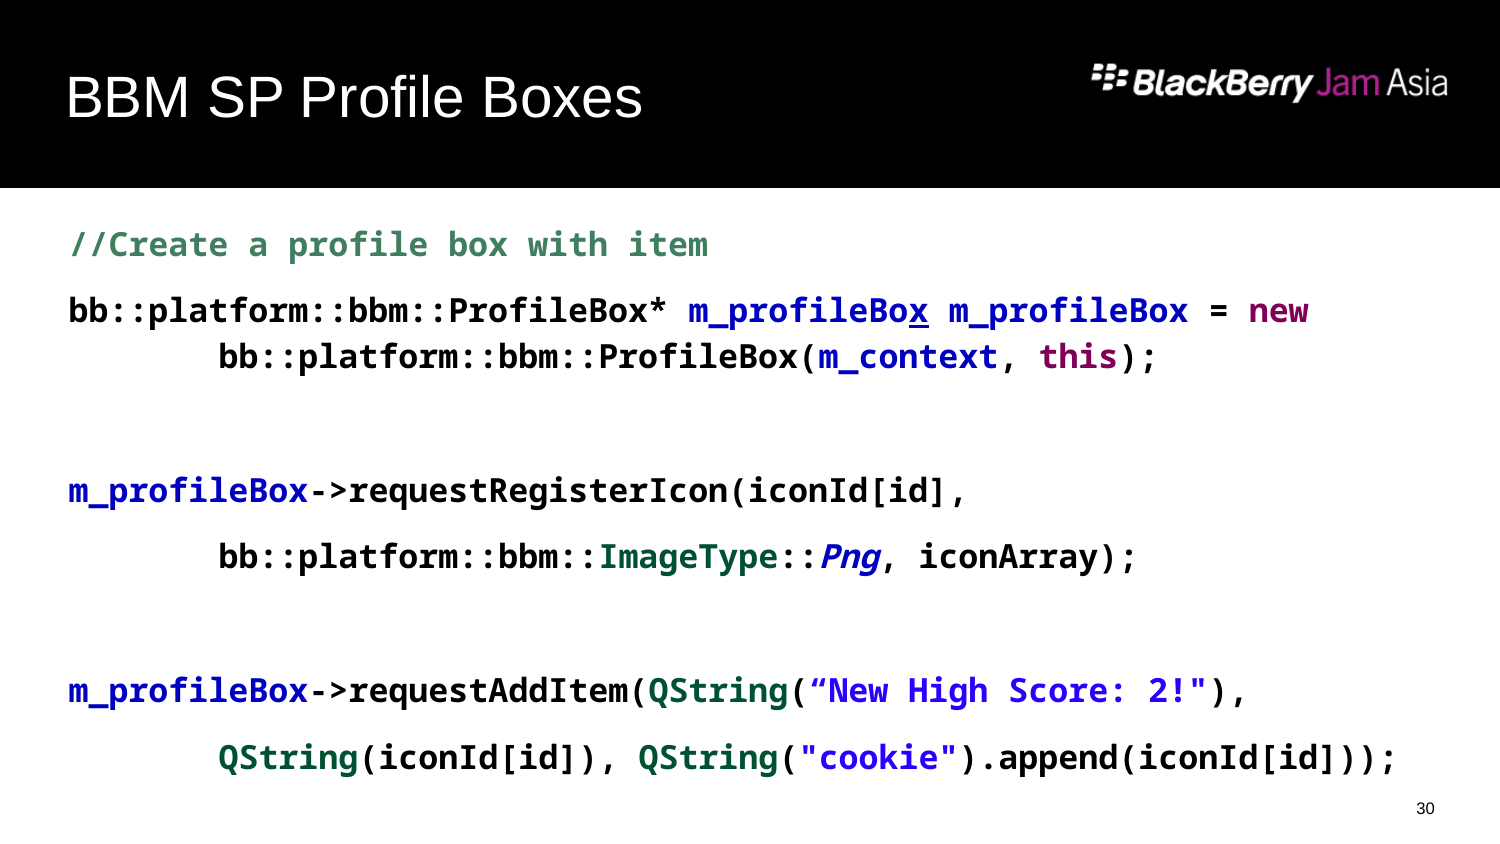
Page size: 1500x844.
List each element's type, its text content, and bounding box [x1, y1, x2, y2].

list //Create a profile box with item bb::platform::bbm::ProfileBox* m_profileBox m_profileBox = new bb::platform::bbm::ProfileBox(m_context, this); m_profileBox->requestRegisterIcon(iconId[id], bb::platform::bbm::ImageType::Png, iconArray); m_profileBox->requestAddItem(QString(“New High Score: 2!"), QString(iconId[id]), QString("cookie").append(iconId[id])); [53, 209, 1417, 760]
title BBM SP Profile Boxes [49, 15, 1001, 173]
picture [0, 0, 1500, 188]
slide_number 30 [1099, 766, 1451, 826]
